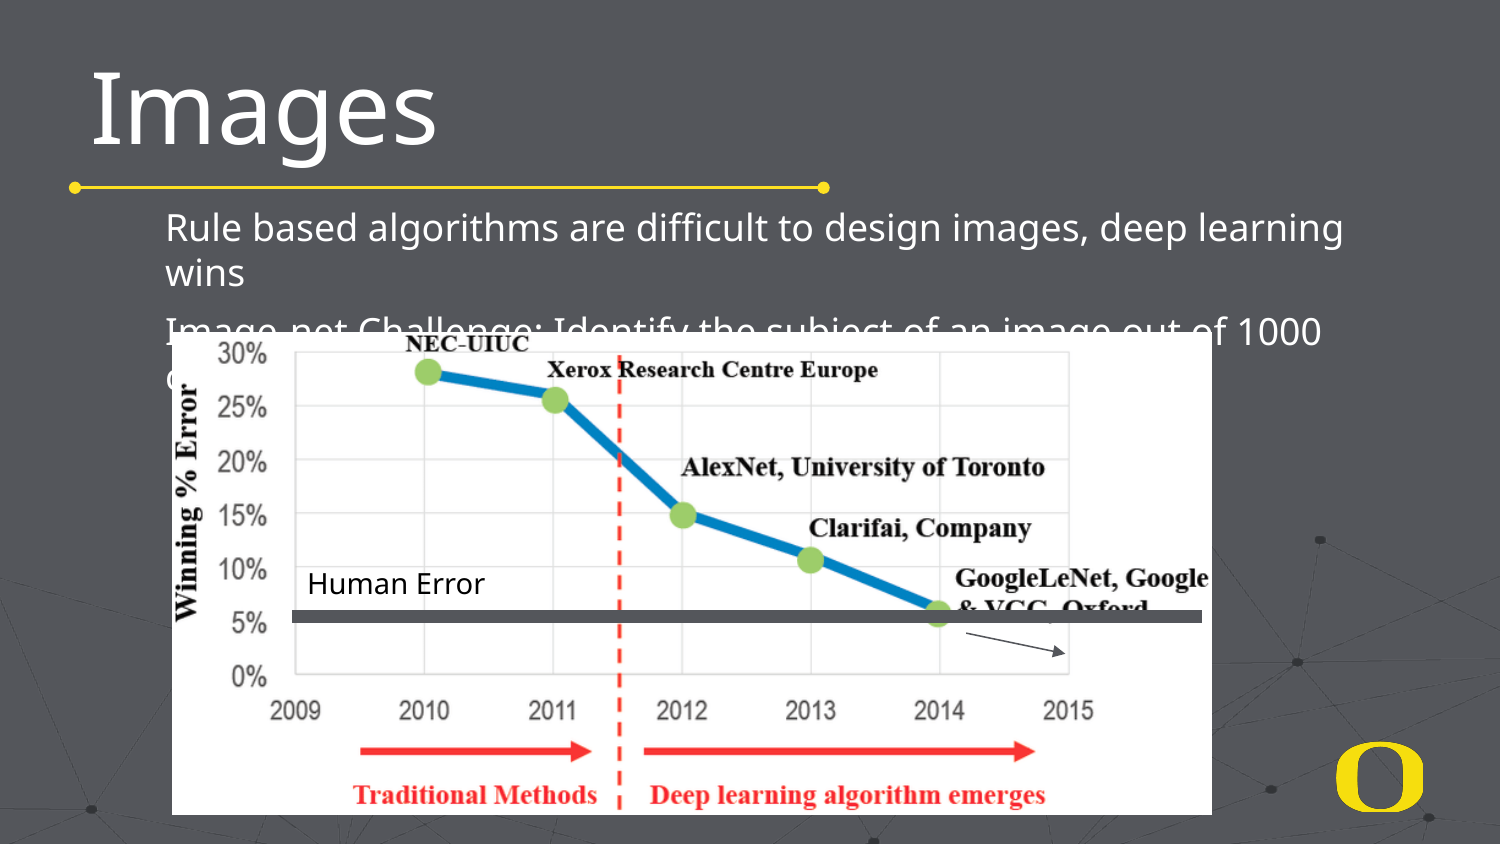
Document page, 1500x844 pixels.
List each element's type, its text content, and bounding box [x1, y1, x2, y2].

picture [171, 332, 1212, 815]
picture [1336, 741, 1423, 812]
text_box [965, 632, 1066, 654]
title Images [75, 33, 1425, 175]
list Rule based algorithms are difficult to design images, deep learning wins Image-net Challenge: Identify the subject of an image out of 1000 classes [75, 196, 1425, 725]
